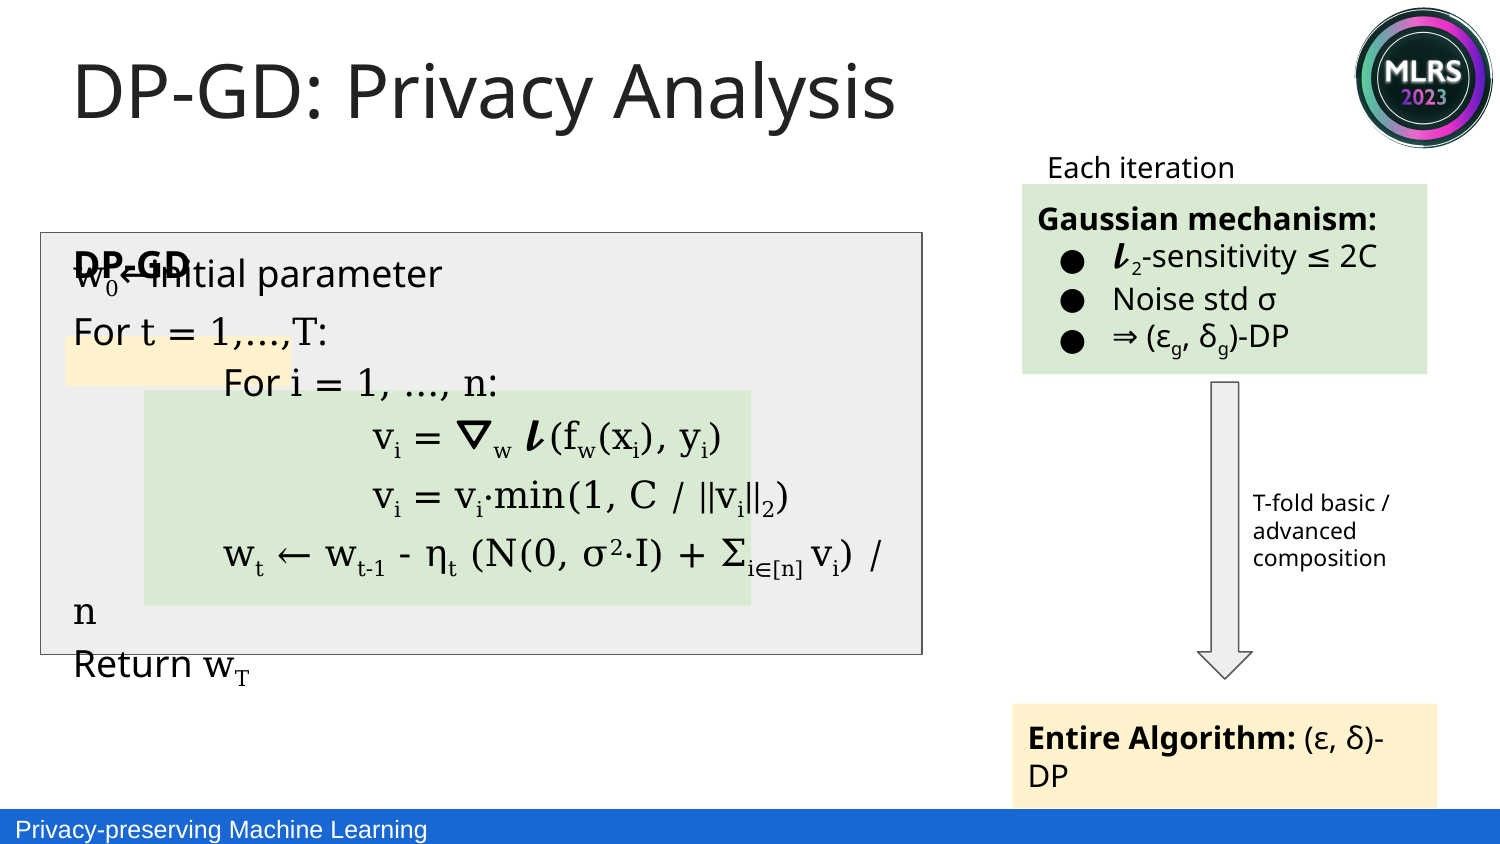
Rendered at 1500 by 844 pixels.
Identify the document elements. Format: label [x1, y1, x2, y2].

text_box [40, 229, 925, 655]
text_box [1012, 381, 1438, 772]
text_box [55, 28, 1467, 367]
picture [1375, 7, 1493, 133]
